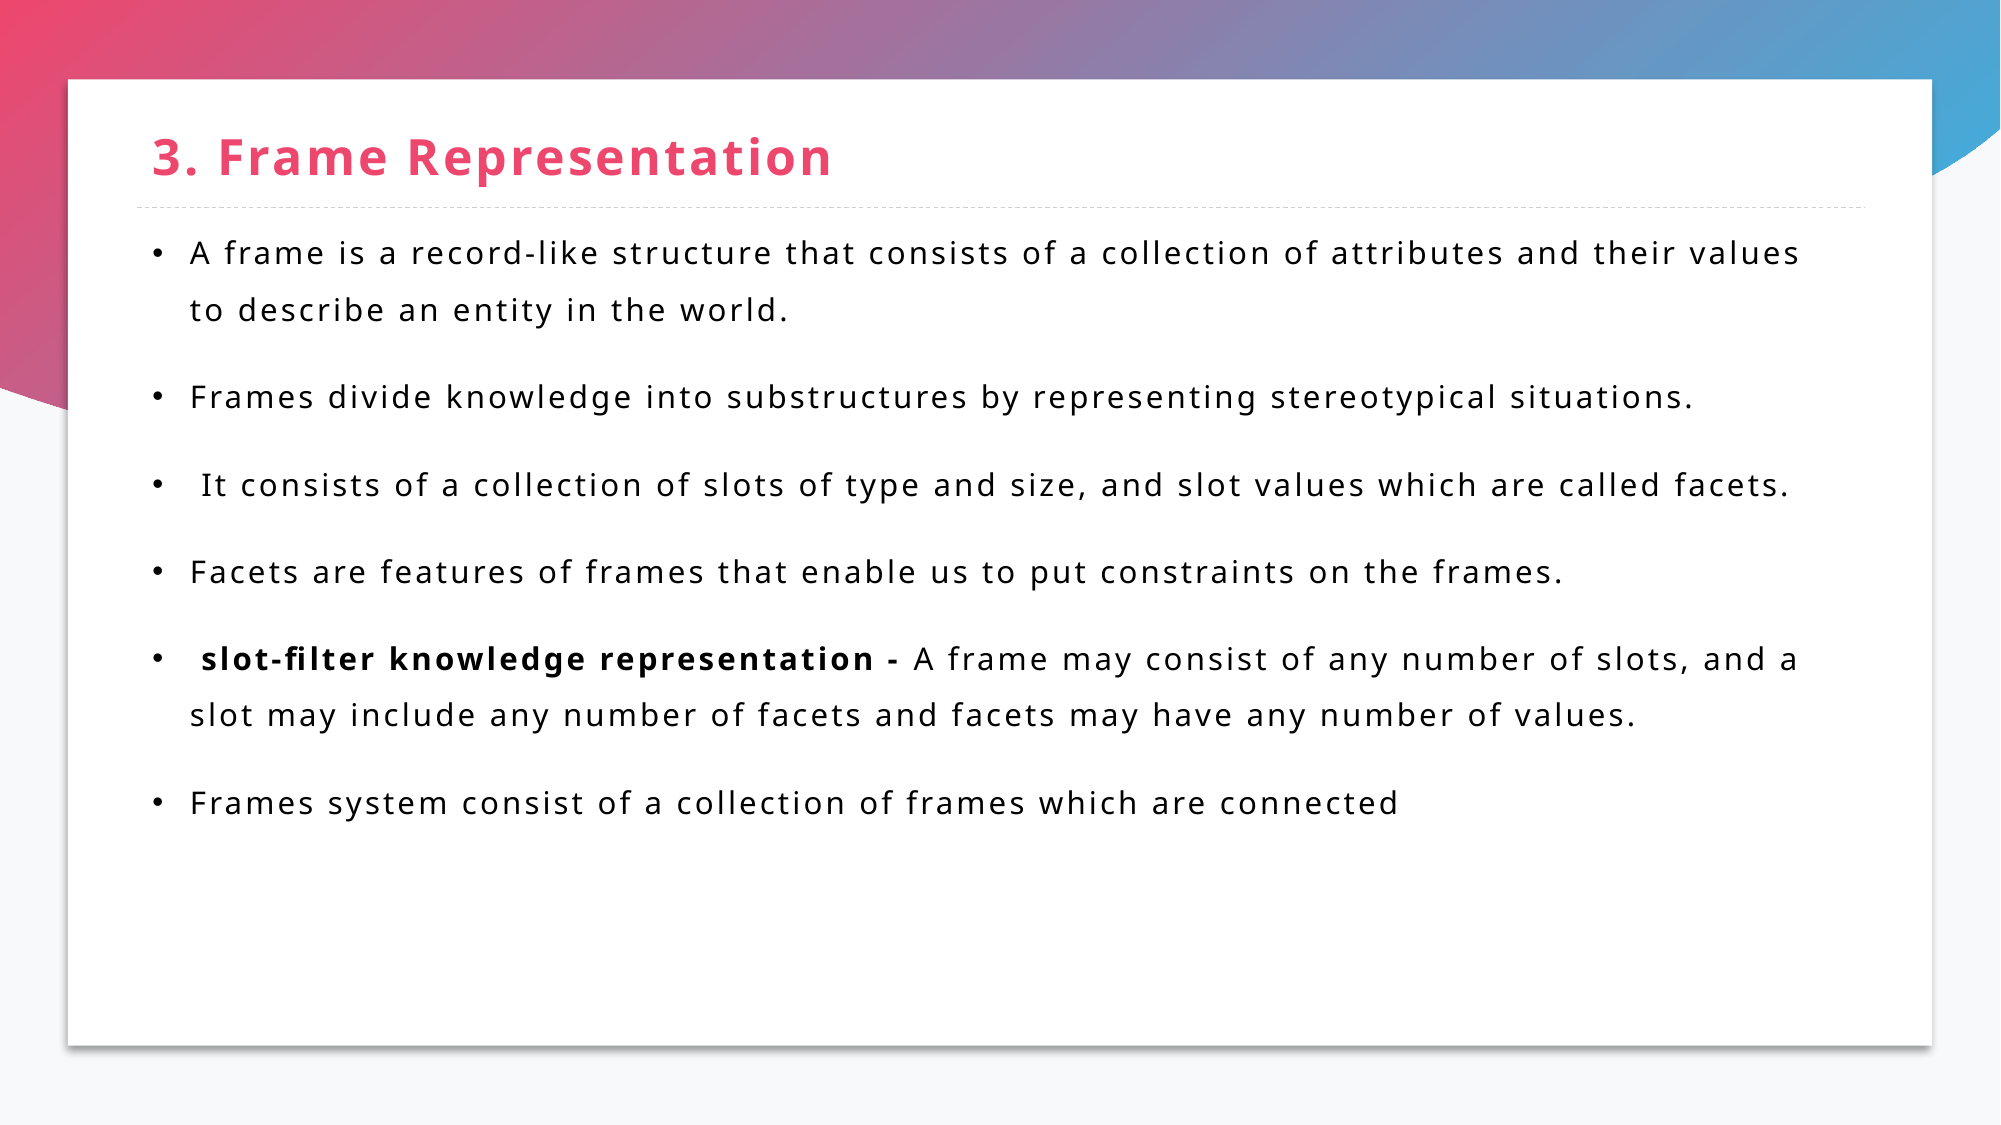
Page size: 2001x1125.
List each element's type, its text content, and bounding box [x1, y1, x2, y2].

title 3. Frame Representation [137, 111, 1863, 207]
list A frame is a record-like structure that consists of a collection of attributes and their values to describe an entity in the world. Frames divide knowledge into substructures by representing stereotypical situations. It consists of a collection of slots of type and size, and slot values which are called facets. Facets are features of frames that enable us to put constraints on the frames. slot-filter knowledge representation - A frame may consist of any number of slots, and a slot may include any number of facets and facets may have any number of values. Frames system consist of a collection of frames which are connected [137, 207, 1864, 1014]
